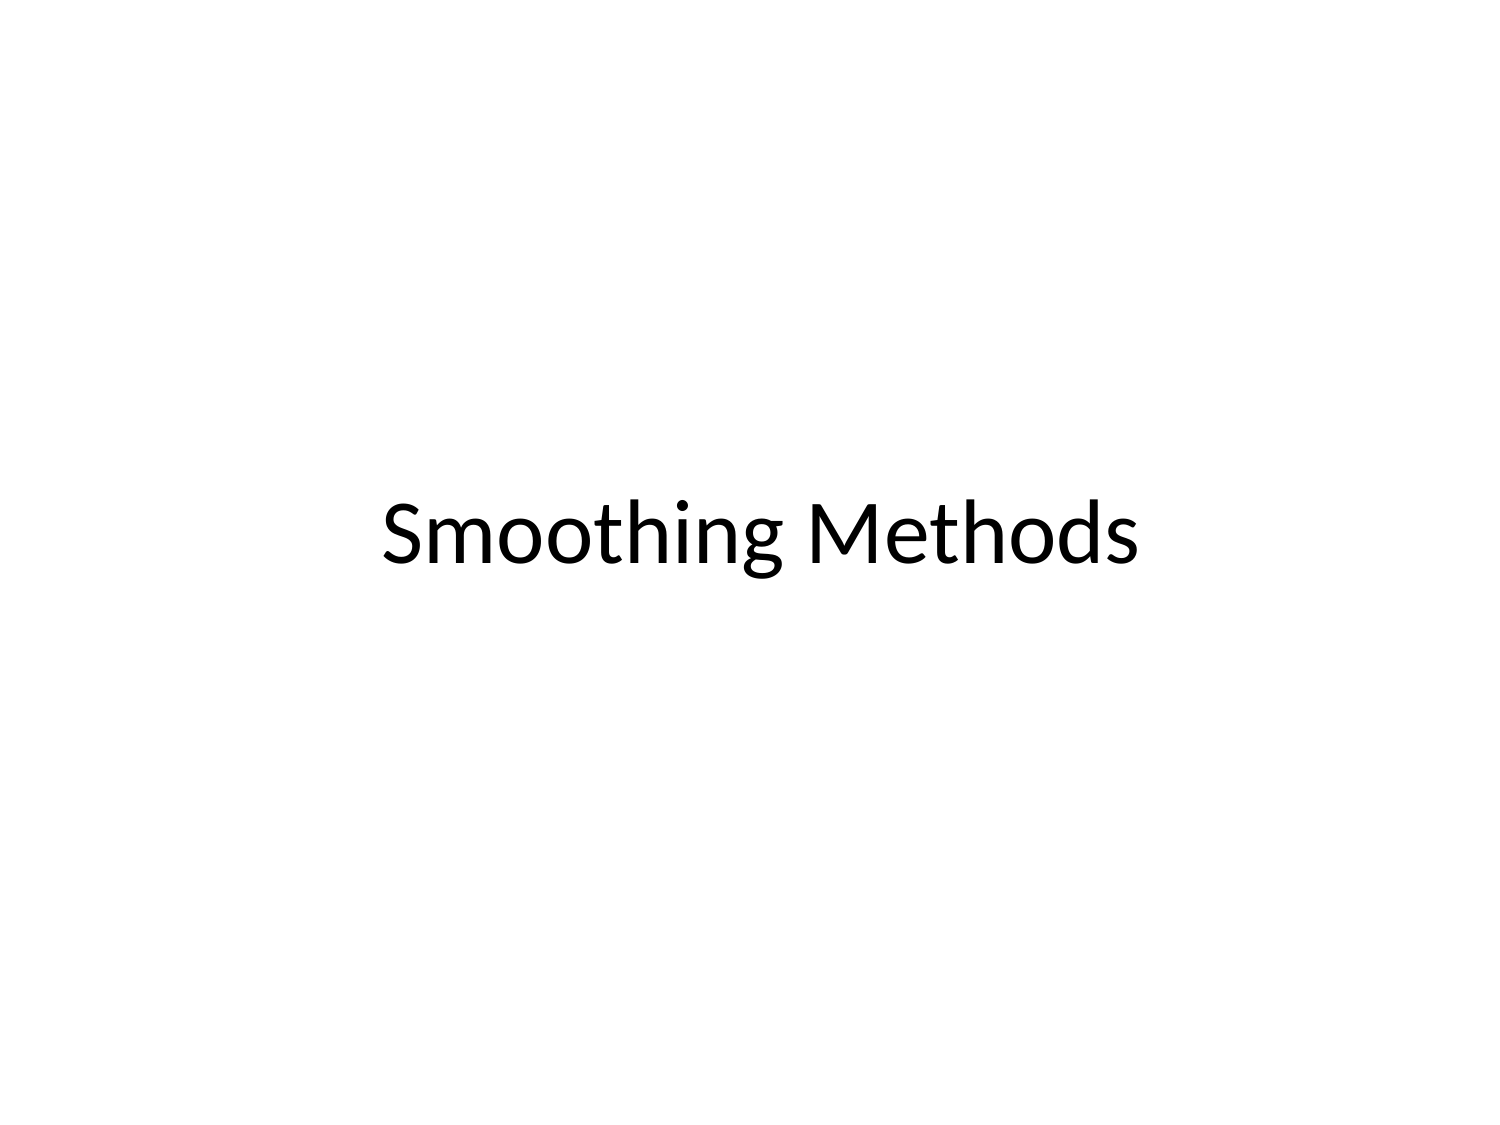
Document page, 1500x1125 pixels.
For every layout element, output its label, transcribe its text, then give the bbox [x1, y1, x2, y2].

title Smoothing Methods [64, 432, 1459, 621]
